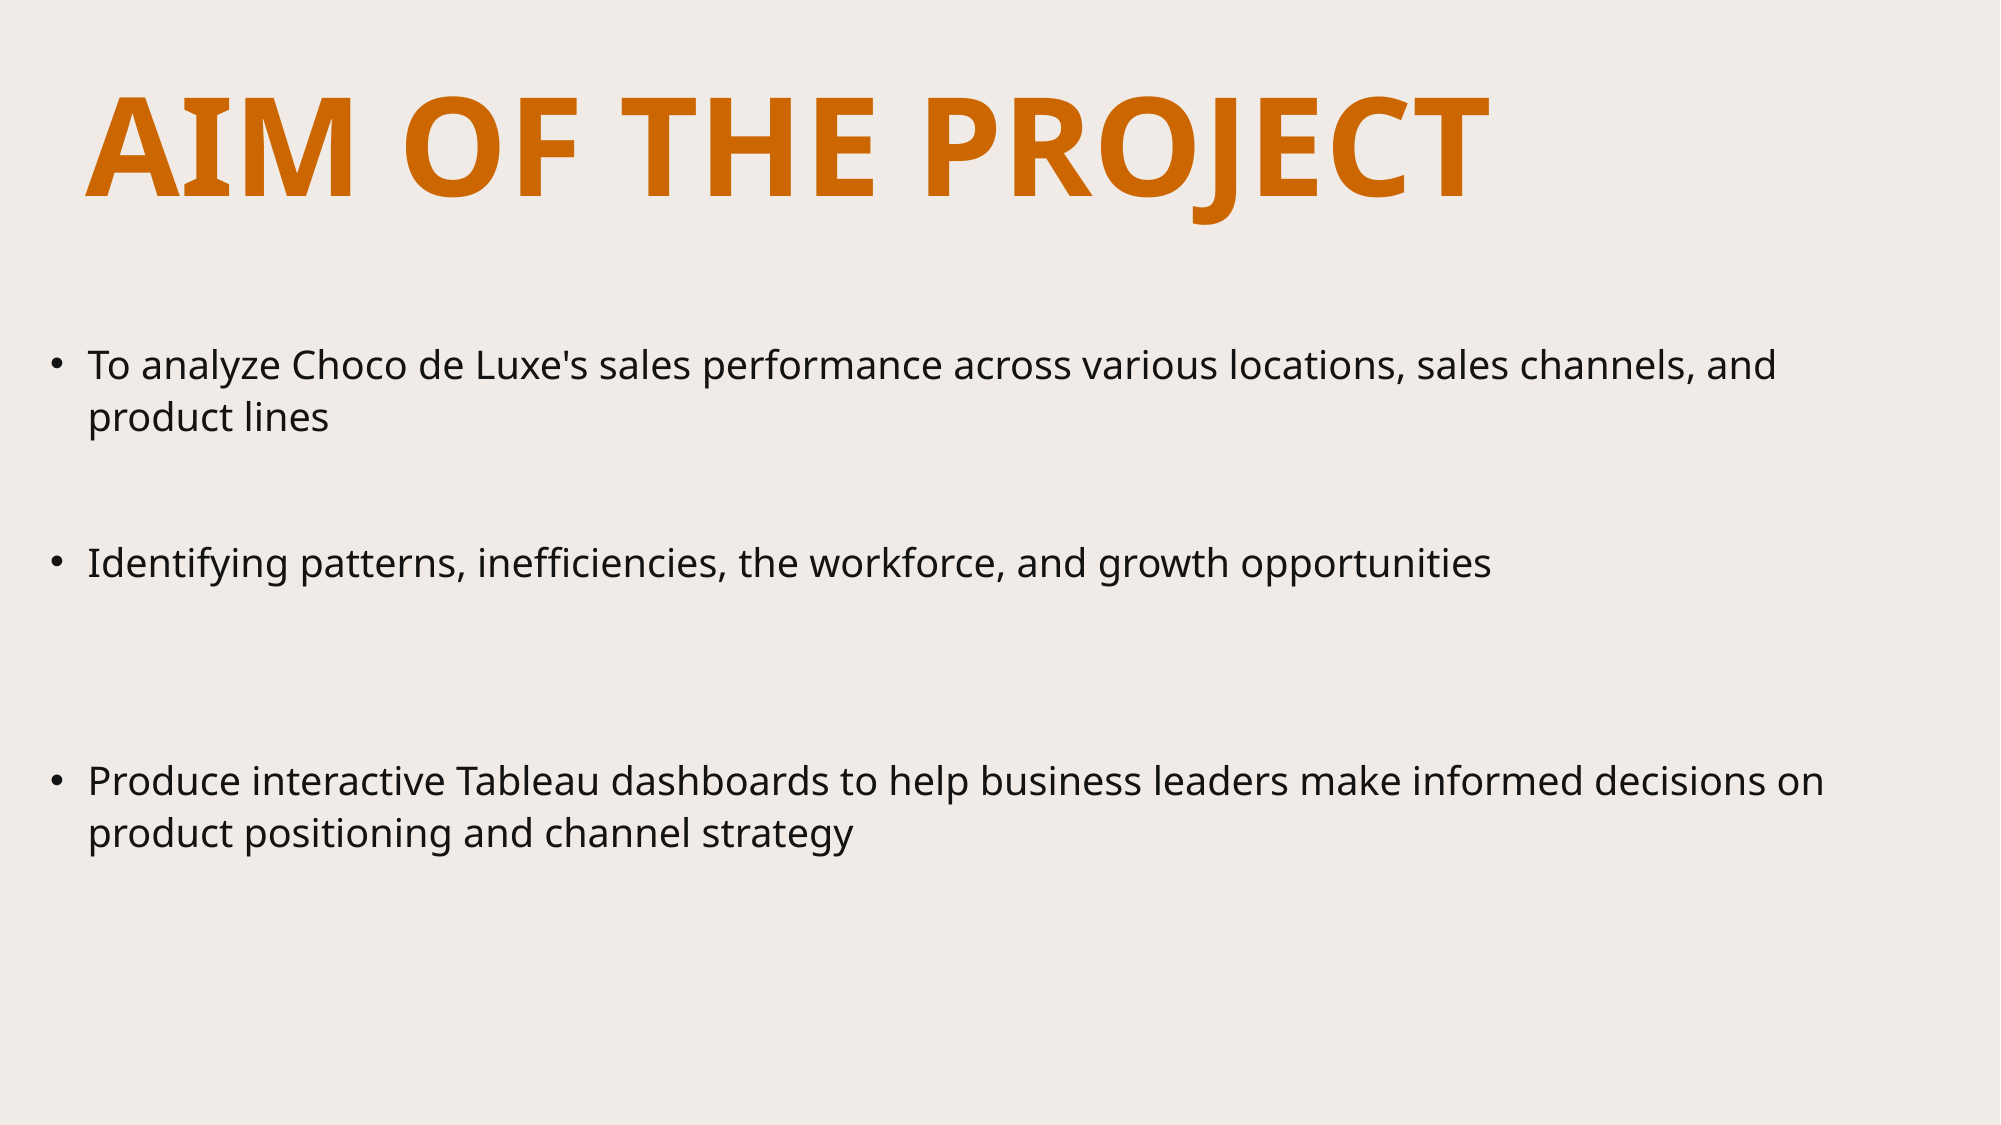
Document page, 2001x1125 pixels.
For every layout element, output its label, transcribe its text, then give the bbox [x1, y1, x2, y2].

text_box To analyze Choco de Luxe's sales performance across various locations, sales channels, and product lines Identifying patterns, inefficiencies, the workforce, and growth opportunities Produce interactive Tableau dashboards to help business leaders make informed decisions on product positioning and channel strategy [35, 327, 1915, 994]
text_box Aim of the project [70, 70, 1857, 327]
